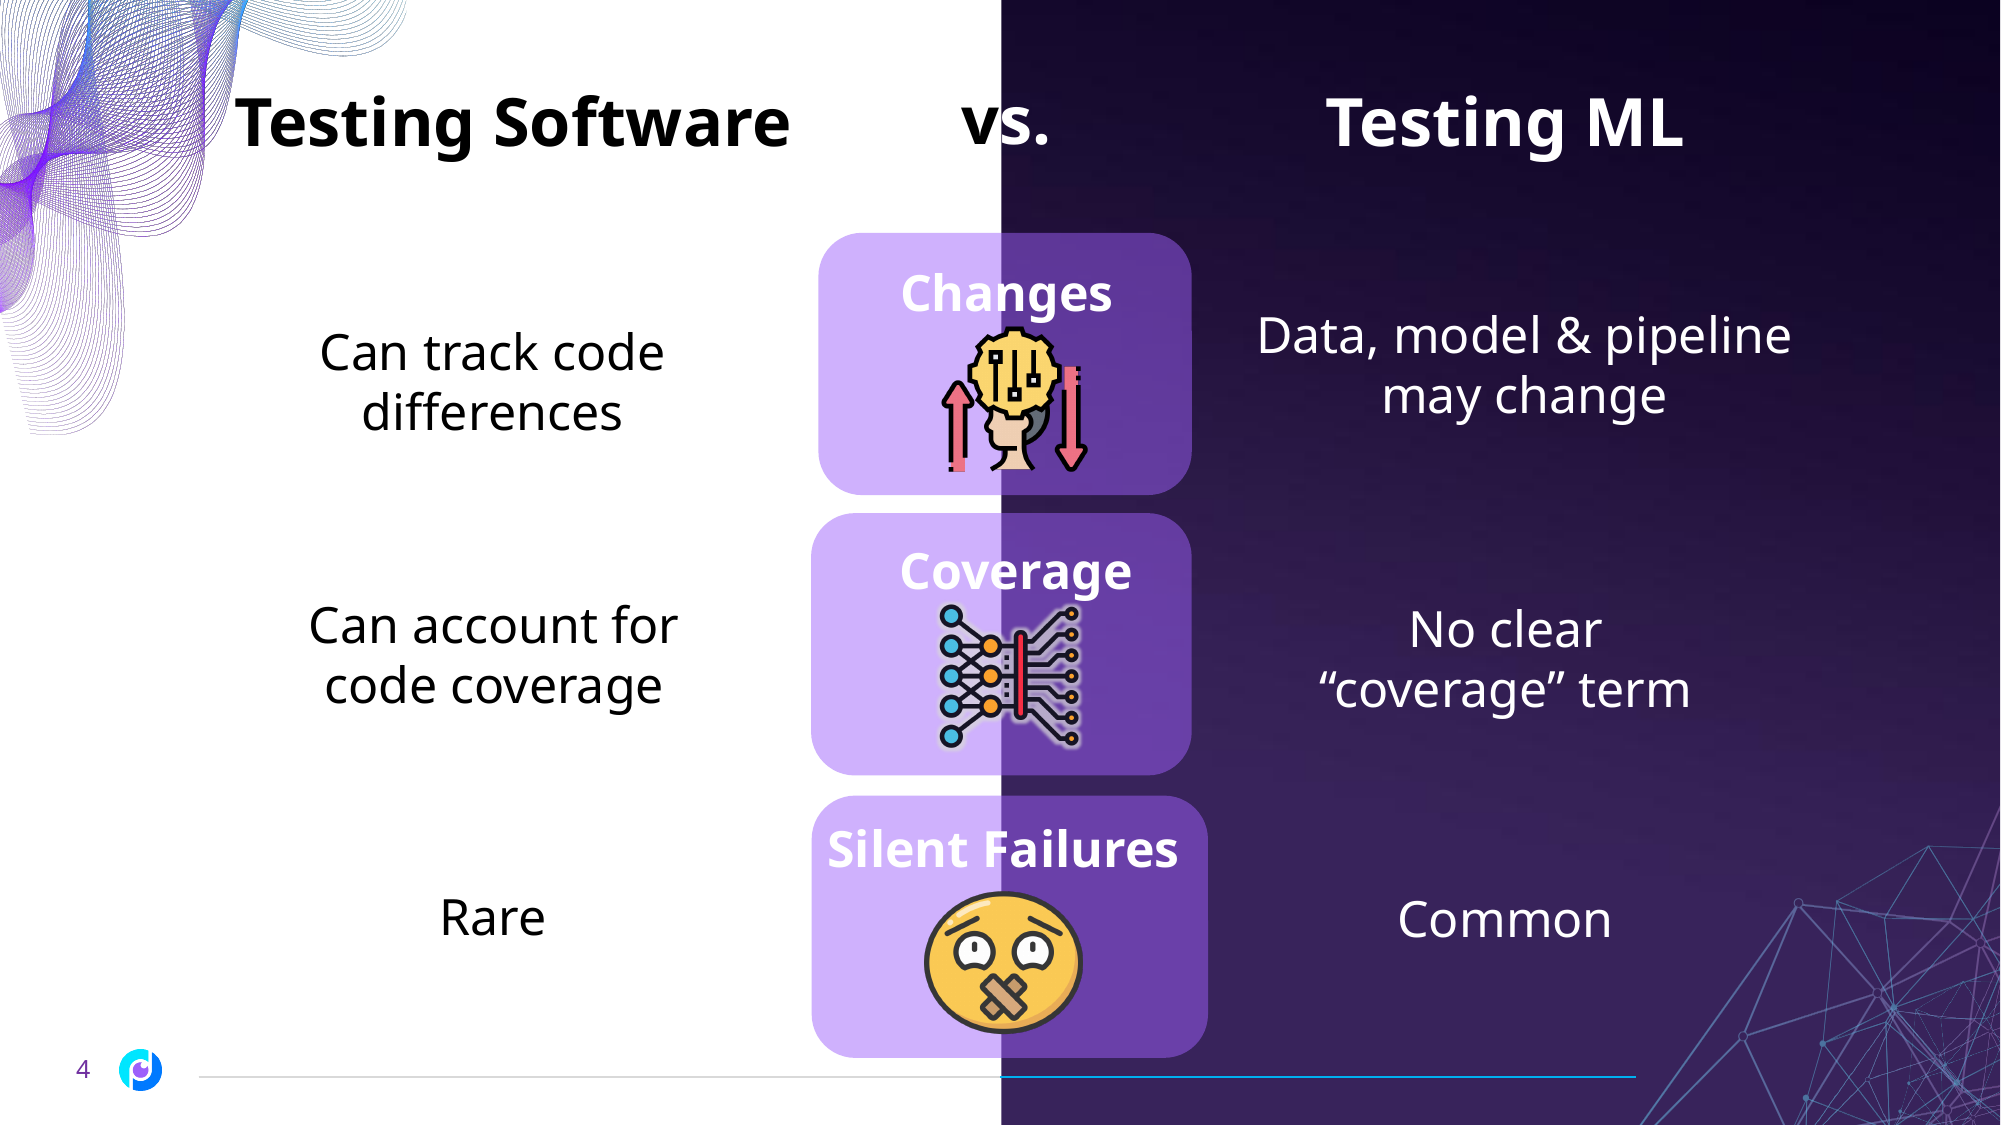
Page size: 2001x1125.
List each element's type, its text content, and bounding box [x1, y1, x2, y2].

list Testing ML [1082, 62, 1929, 188]
picture [0, 0, 407, 435]
text_box Rare [288, 878, 698, 954]
text_box Can track code differences [223, 312, 762, 448]
text_box Data, model & pipeline may change [1212, 296, 1839, 432]
text_box vs. [946, 70, 1083, 166]
text_box Common [1301, 879, 1711, 955]
picture [119, 1049, 162, 1091]
title Testing Software [88, 62, 939, 188]
text_box Can account for code coverage [259, 586, 730, 722]
picture [1001, 0, 2001, 1125]
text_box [799, 795, 1209, 1058]
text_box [802, 232, 1212, 496]
text_box No clear “coverage” term [1270, 589, 1741, 725]
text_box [811, 513, 1221, 776]
